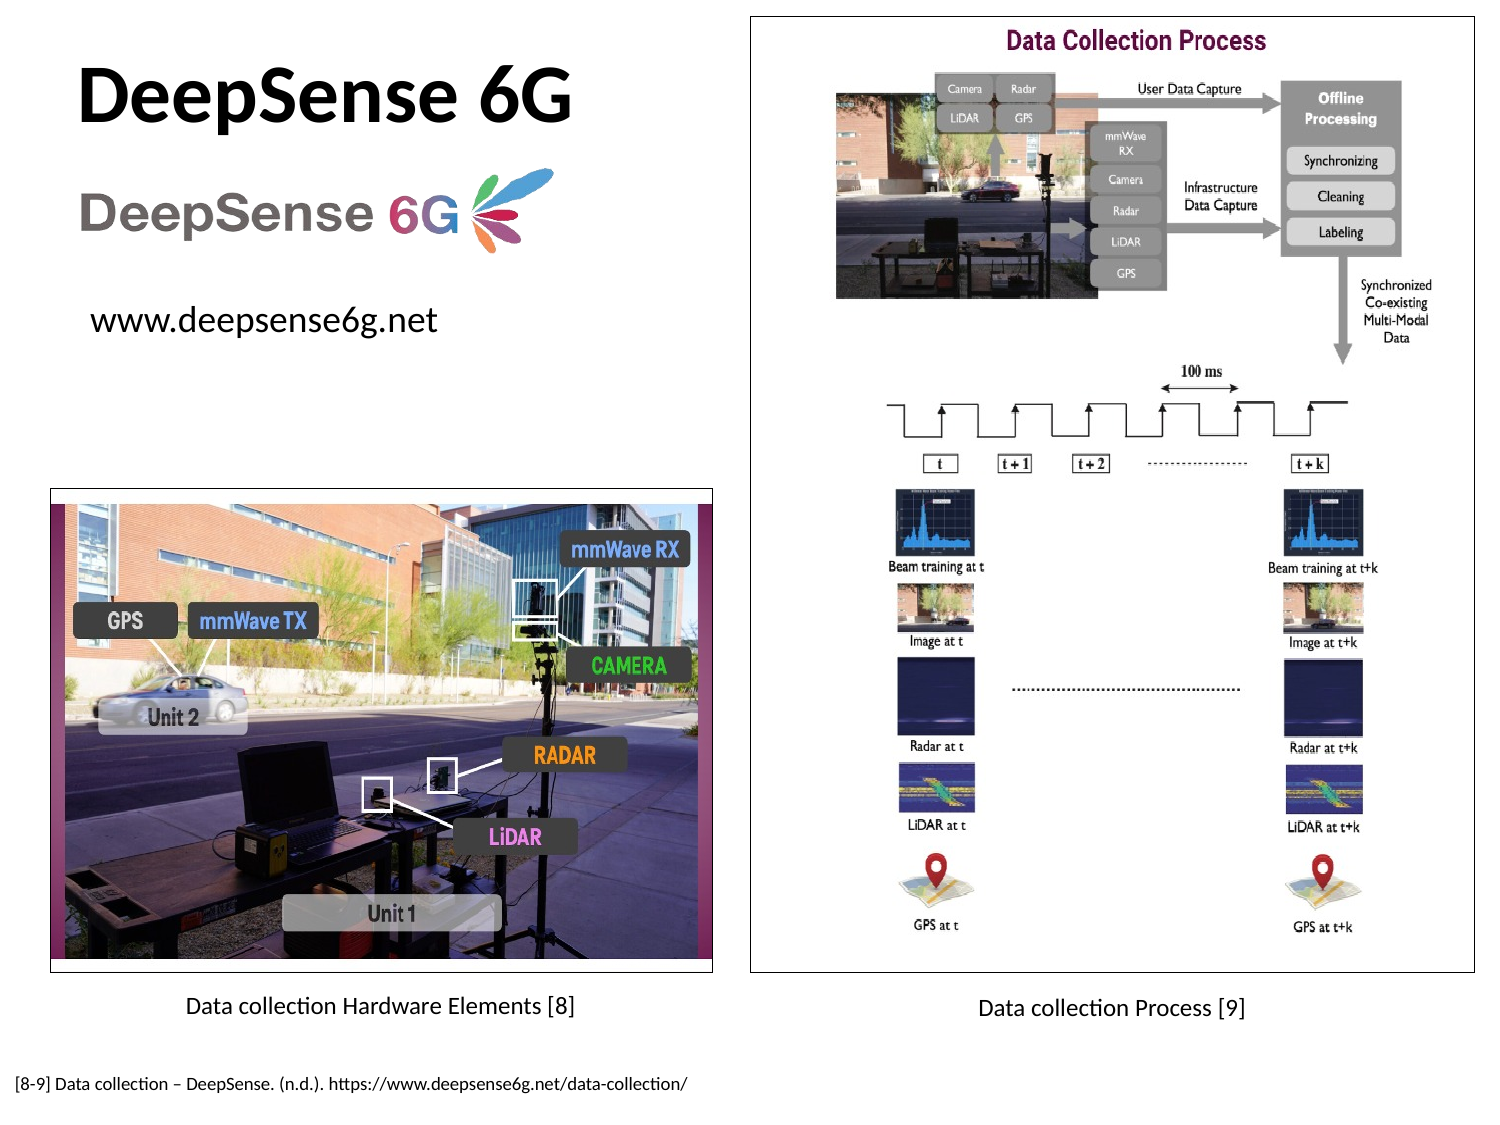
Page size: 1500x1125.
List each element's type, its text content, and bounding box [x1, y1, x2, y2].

text_box Data collection Process [9] [963, 984, 1262, 1029]
list www.deepsense6g.net [75, 287, 744, 688]
picture [61, 157, 561, 264]
picture [49, 488, 713, 973]
title DeepSense 6G [62, 0, 1413, 184]
text_box Data collection Hardware Elements [8] [171, 981, 592, 1027]
text_box [8-9] Data collection – DeepSense. (n.d.). https://www.deepsense6g.net/data-collection/ [0, 1064, 1500, 1102]
picture [749, 16, 1476, 973]
